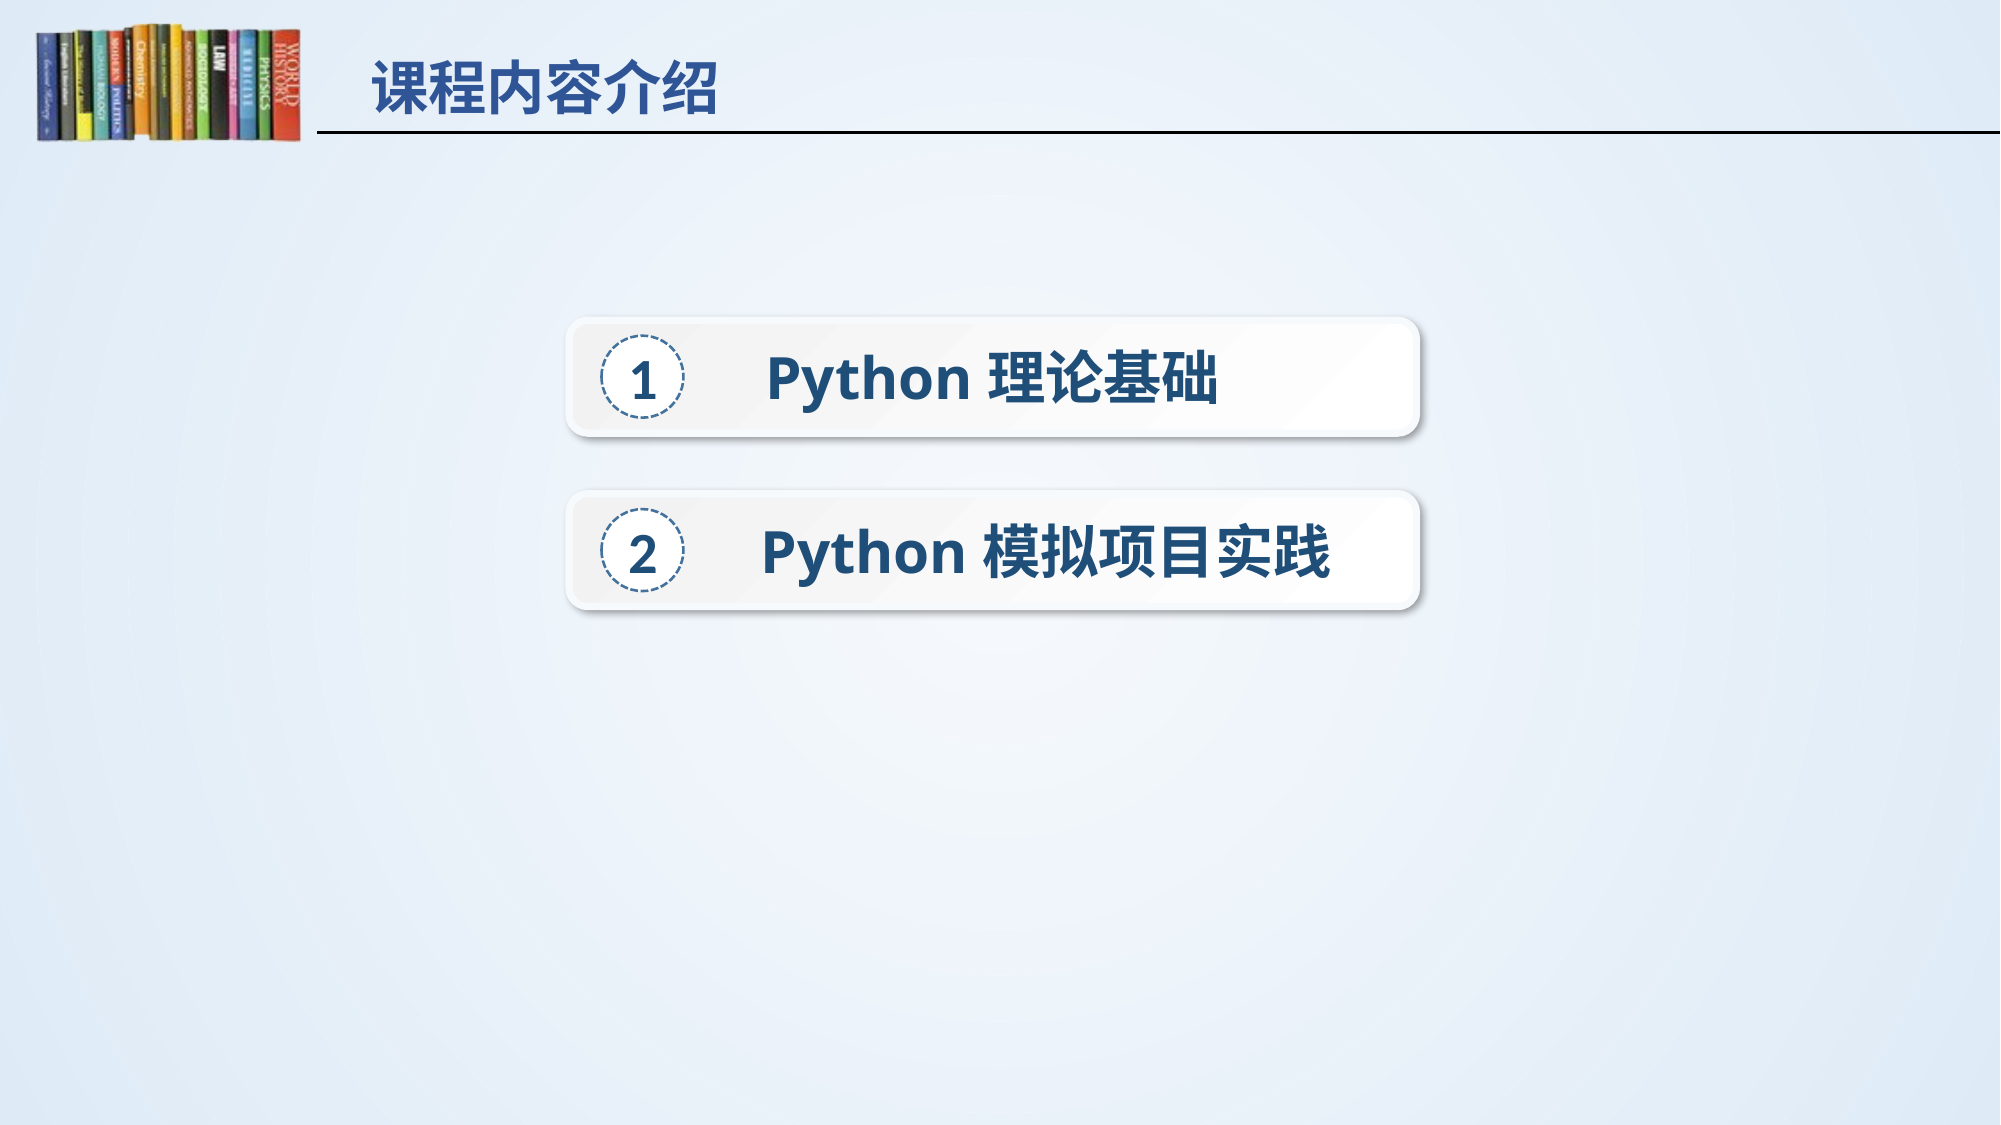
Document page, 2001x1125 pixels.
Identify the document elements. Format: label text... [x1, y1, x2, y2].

picture [23, 0, 317, 173]
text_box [569, 493, 1417, 607]
text_box 课程内容介绍 [355, 43, 812, 129]
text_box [569, 320, 1417, 434]
